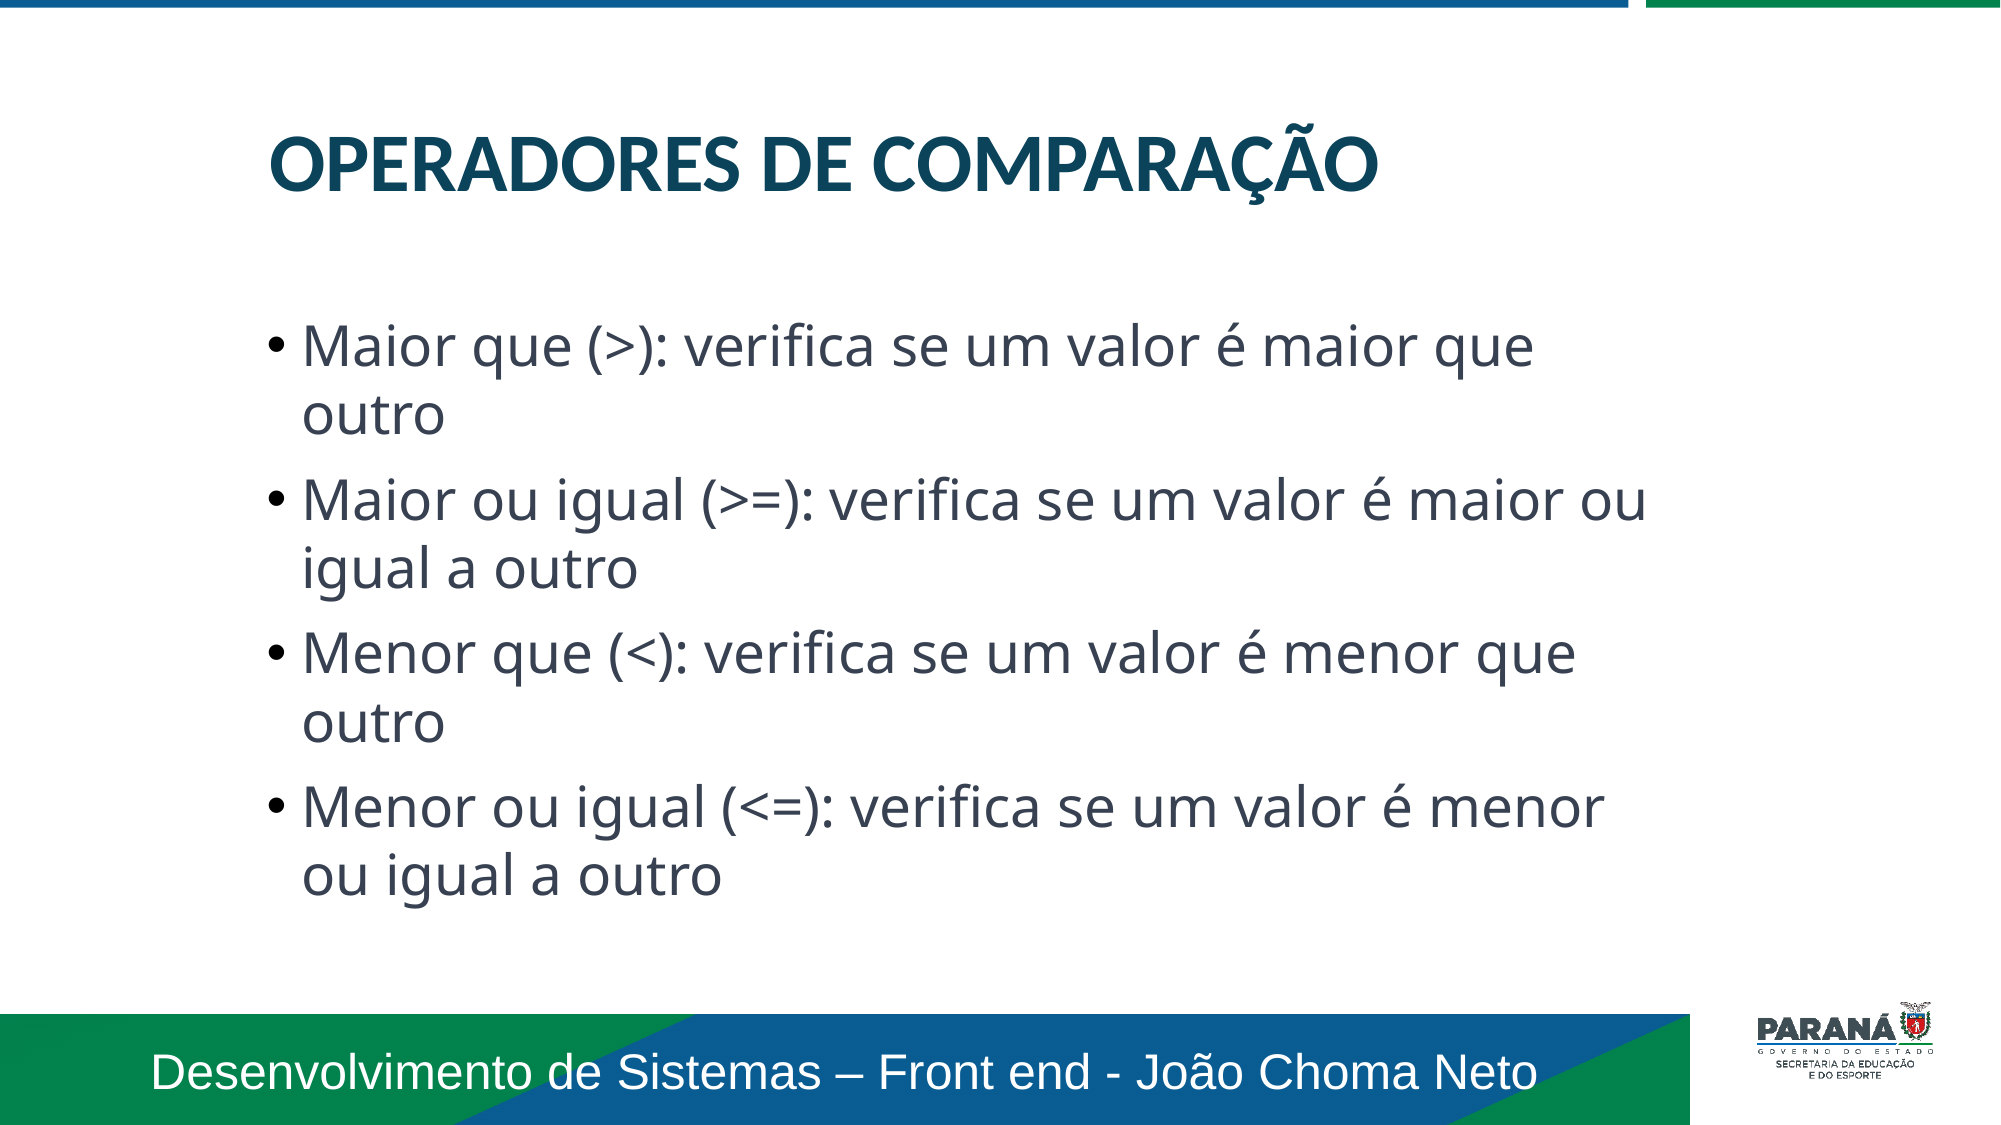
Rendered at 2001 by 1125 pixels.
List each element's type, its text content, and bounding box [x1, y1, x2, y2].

picture [1757, 1002, 1933, 1081]
picture [0, 1014, 1690, 1125]
list Maior que (>): verifica se um valor é maior que outro Maior ou igual (>=): verifica se um valor é maior ou igual a outro Menor que (<): verifica se um valor é menor que outro Menor ou igual (<=): verifica se um valor é menor ou igual a outro [217, 302, 1677, 921]
list OPERADORES DE COMPARAÇÃO [217, 111, 1637, 249]
